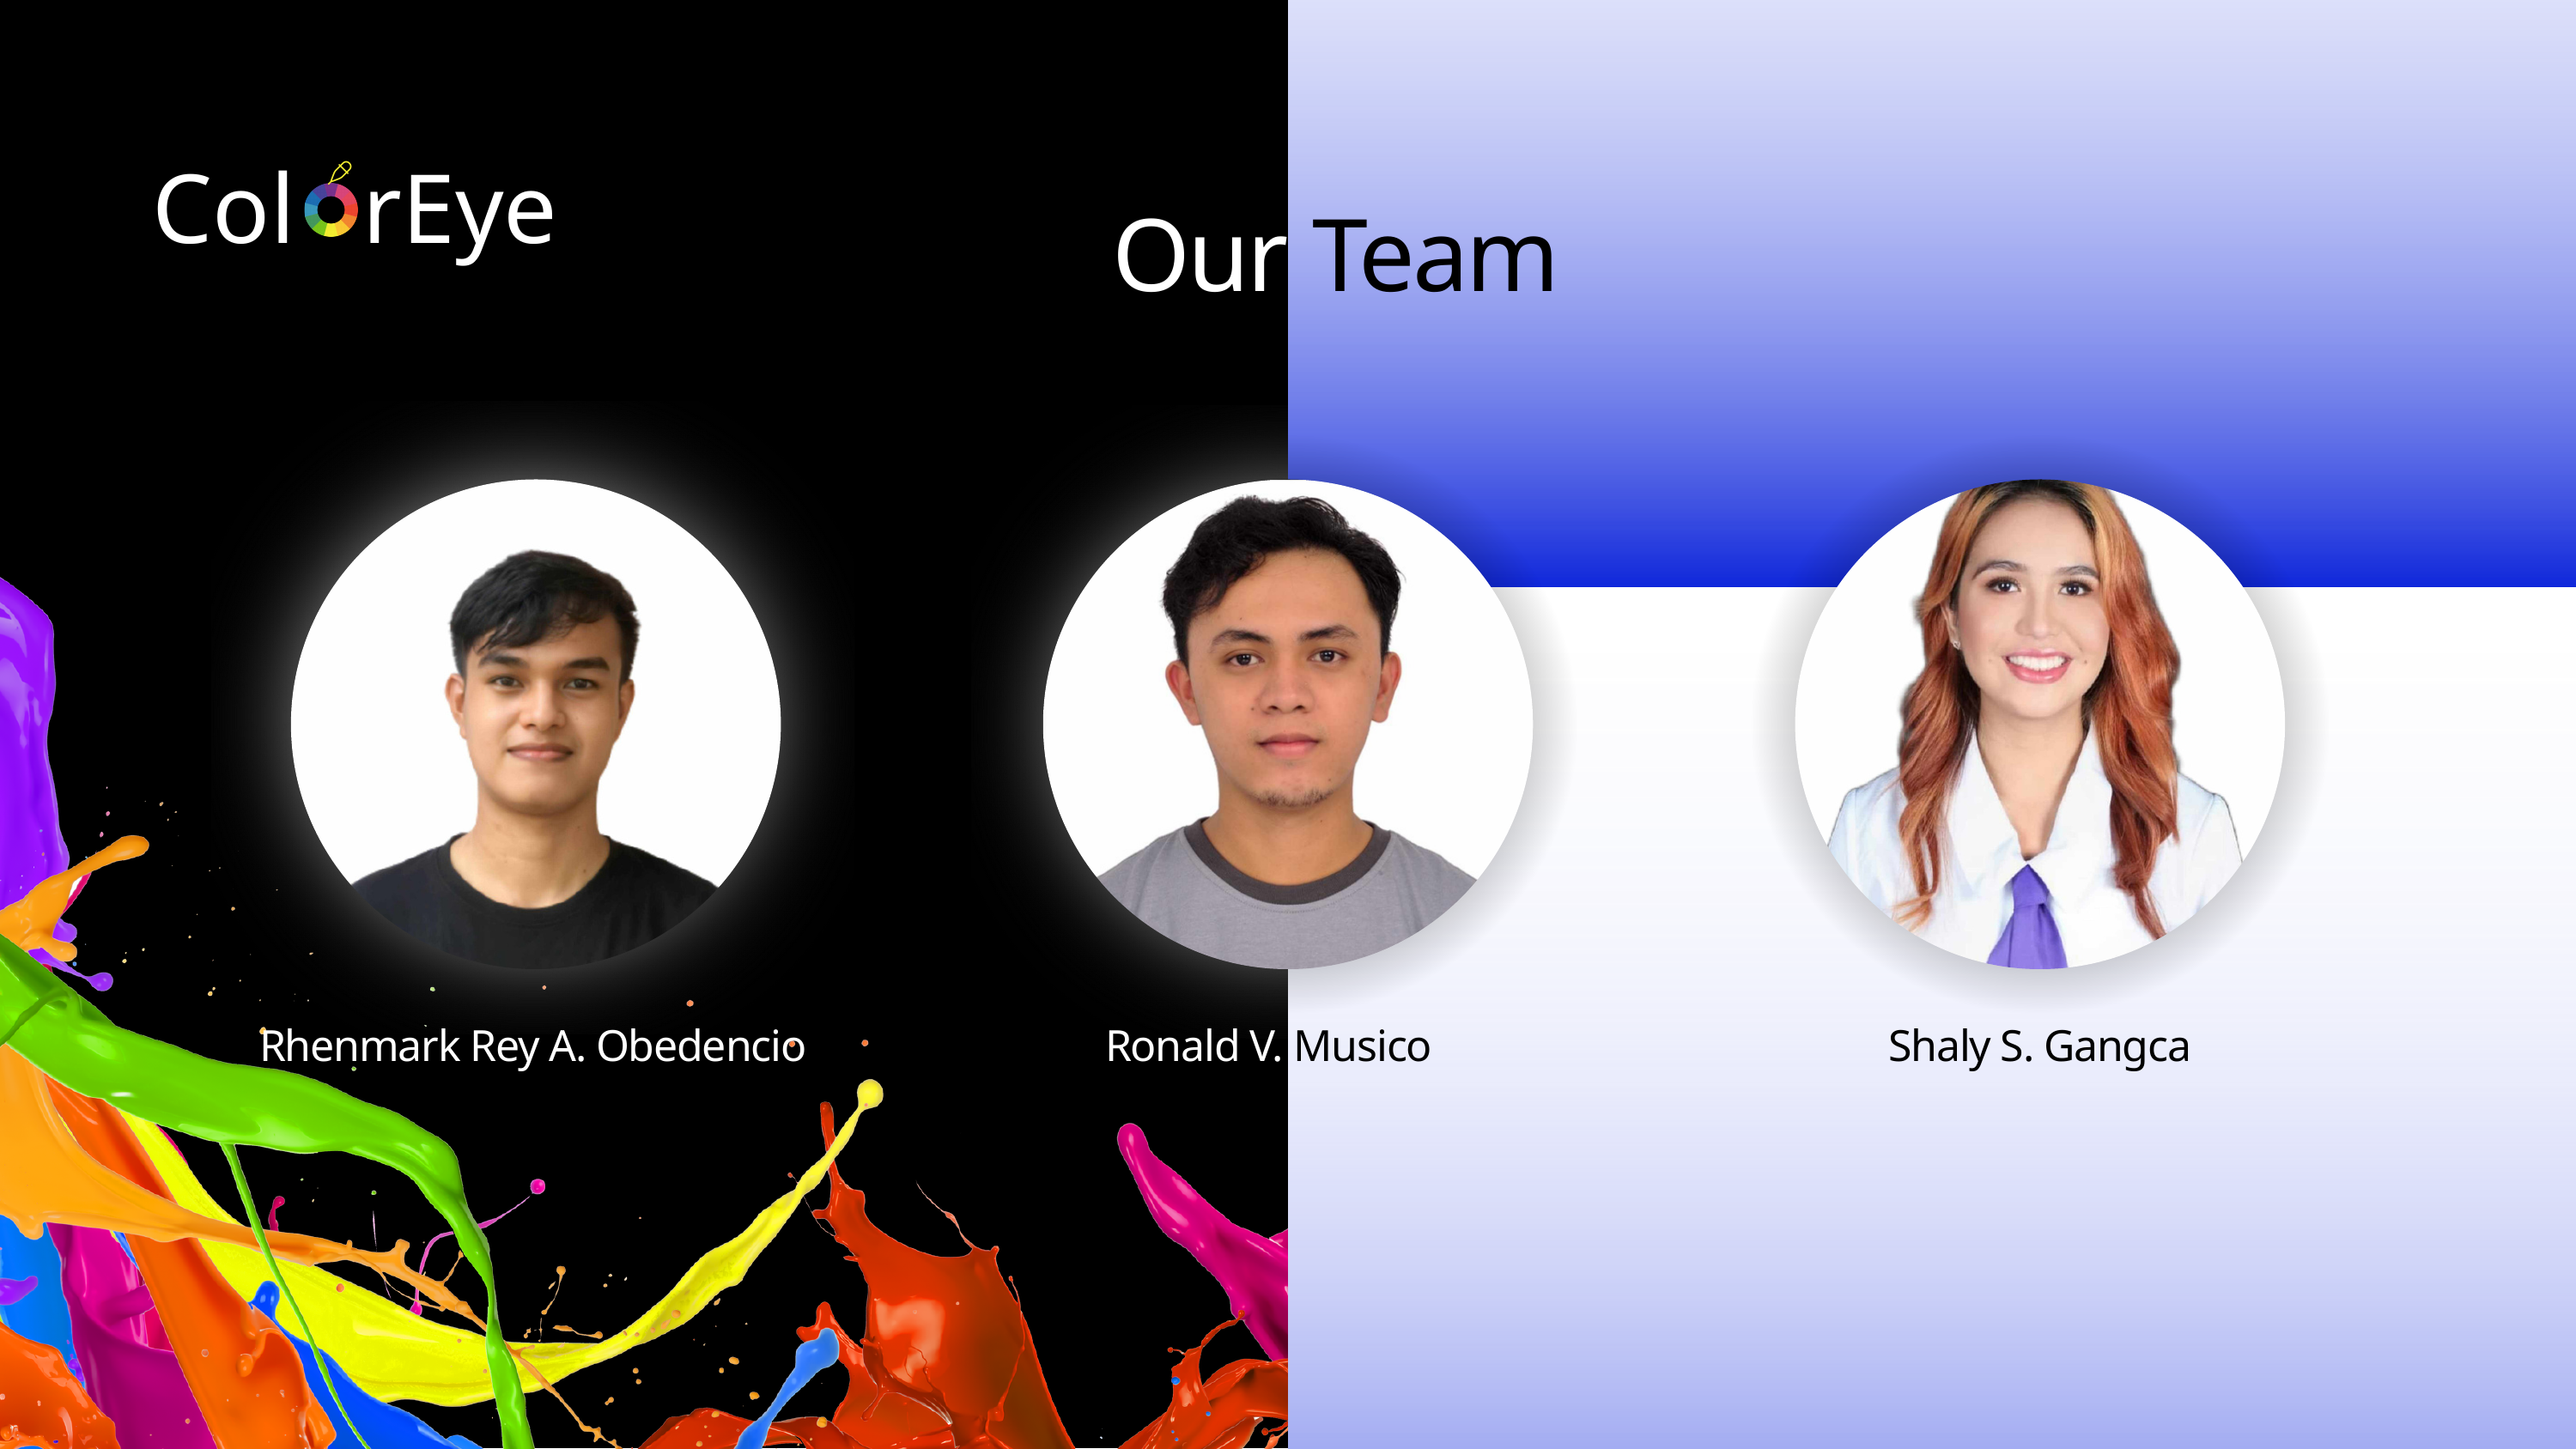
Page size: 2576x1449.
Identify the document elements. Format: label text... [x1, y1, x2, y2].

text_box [1042, 479, 1534, 970]
text_box Our Team [1291, 189, 1766, 312]
text_box [1750, 434, 2330, 1015]
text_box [0, 0, 1289, 1449]
text_box [1291, 434, 1578, 1015]
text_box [144, 144, 560, 259]
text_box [290, 479, 781, 970]
text_box [1291, 653, 2576, 1449]
text_box [1289, 0, 2576, 587]
text_box Ronald V. Musico [1291, 1017, 1699, 1070]
text_box Shaly S. Gangca [1710, 1017, 2370, 1070]
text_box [1795, 479, 2286, 970]
